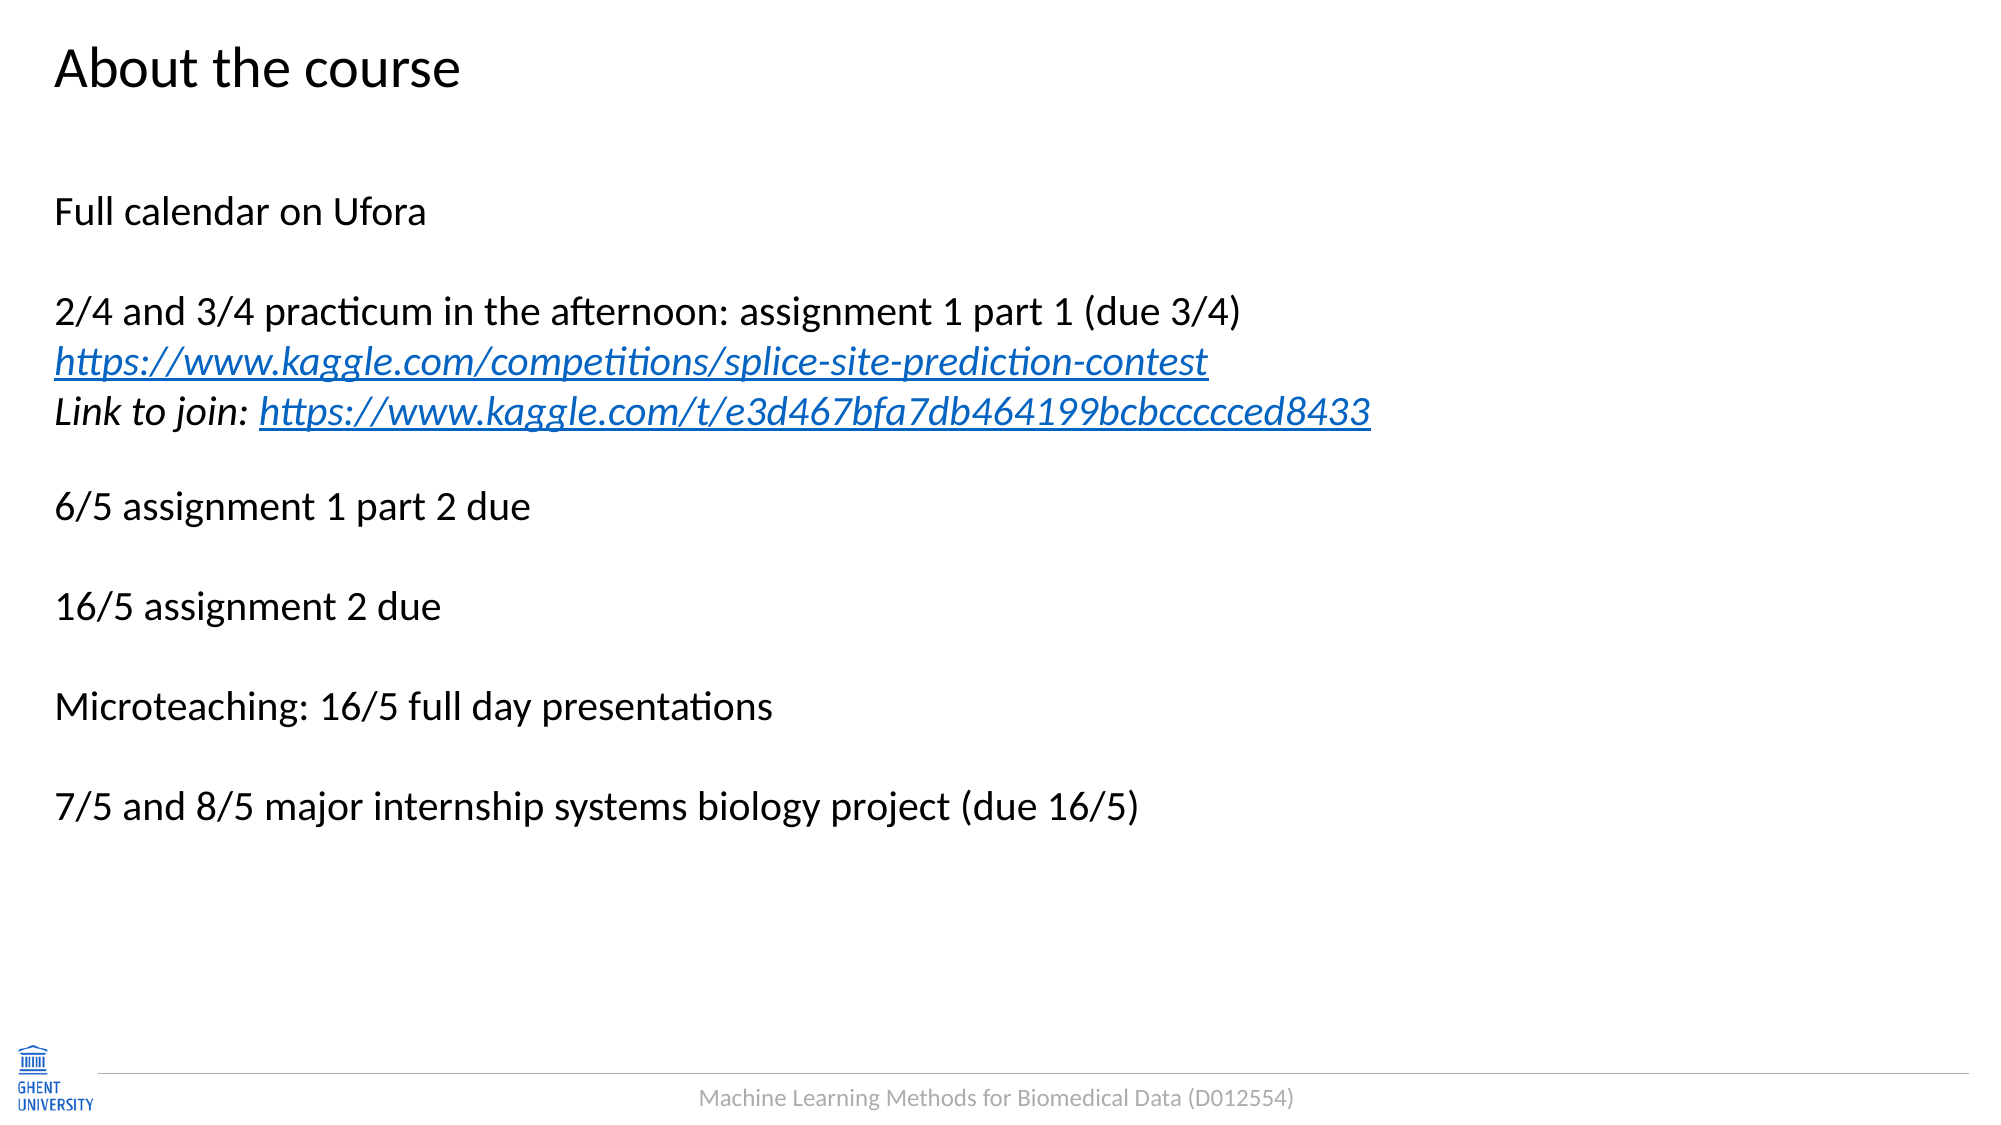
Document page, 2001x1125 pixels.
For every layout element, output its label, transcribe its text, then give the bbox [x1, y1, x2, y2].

text_box Machine Learning Methods for Biomedical Data (D012554) [10, 1074, 1990, 1120]
text_box Full calendar on Ufora 2/4 and 3/4 practicum in the afternoon: assignment 1 part 1 (due 3/4) https://www.kaggle.com/competitions/splice-site-prediction-contest Link to join: https://www.kaggle.com/t/e3d467bfa7db464199bcbccccced8433 6/5 assignment 1 part 2 due 16/5 assignment 2 due Microteaching: 16/5 full day presentations 7/5 and 8/5 major internship systems biology project (due 16/5) [39, 176, 1871, 937]
picture [10, 1031, 101, 1118]
text_box About the course [39, 21, 1967, 107]
